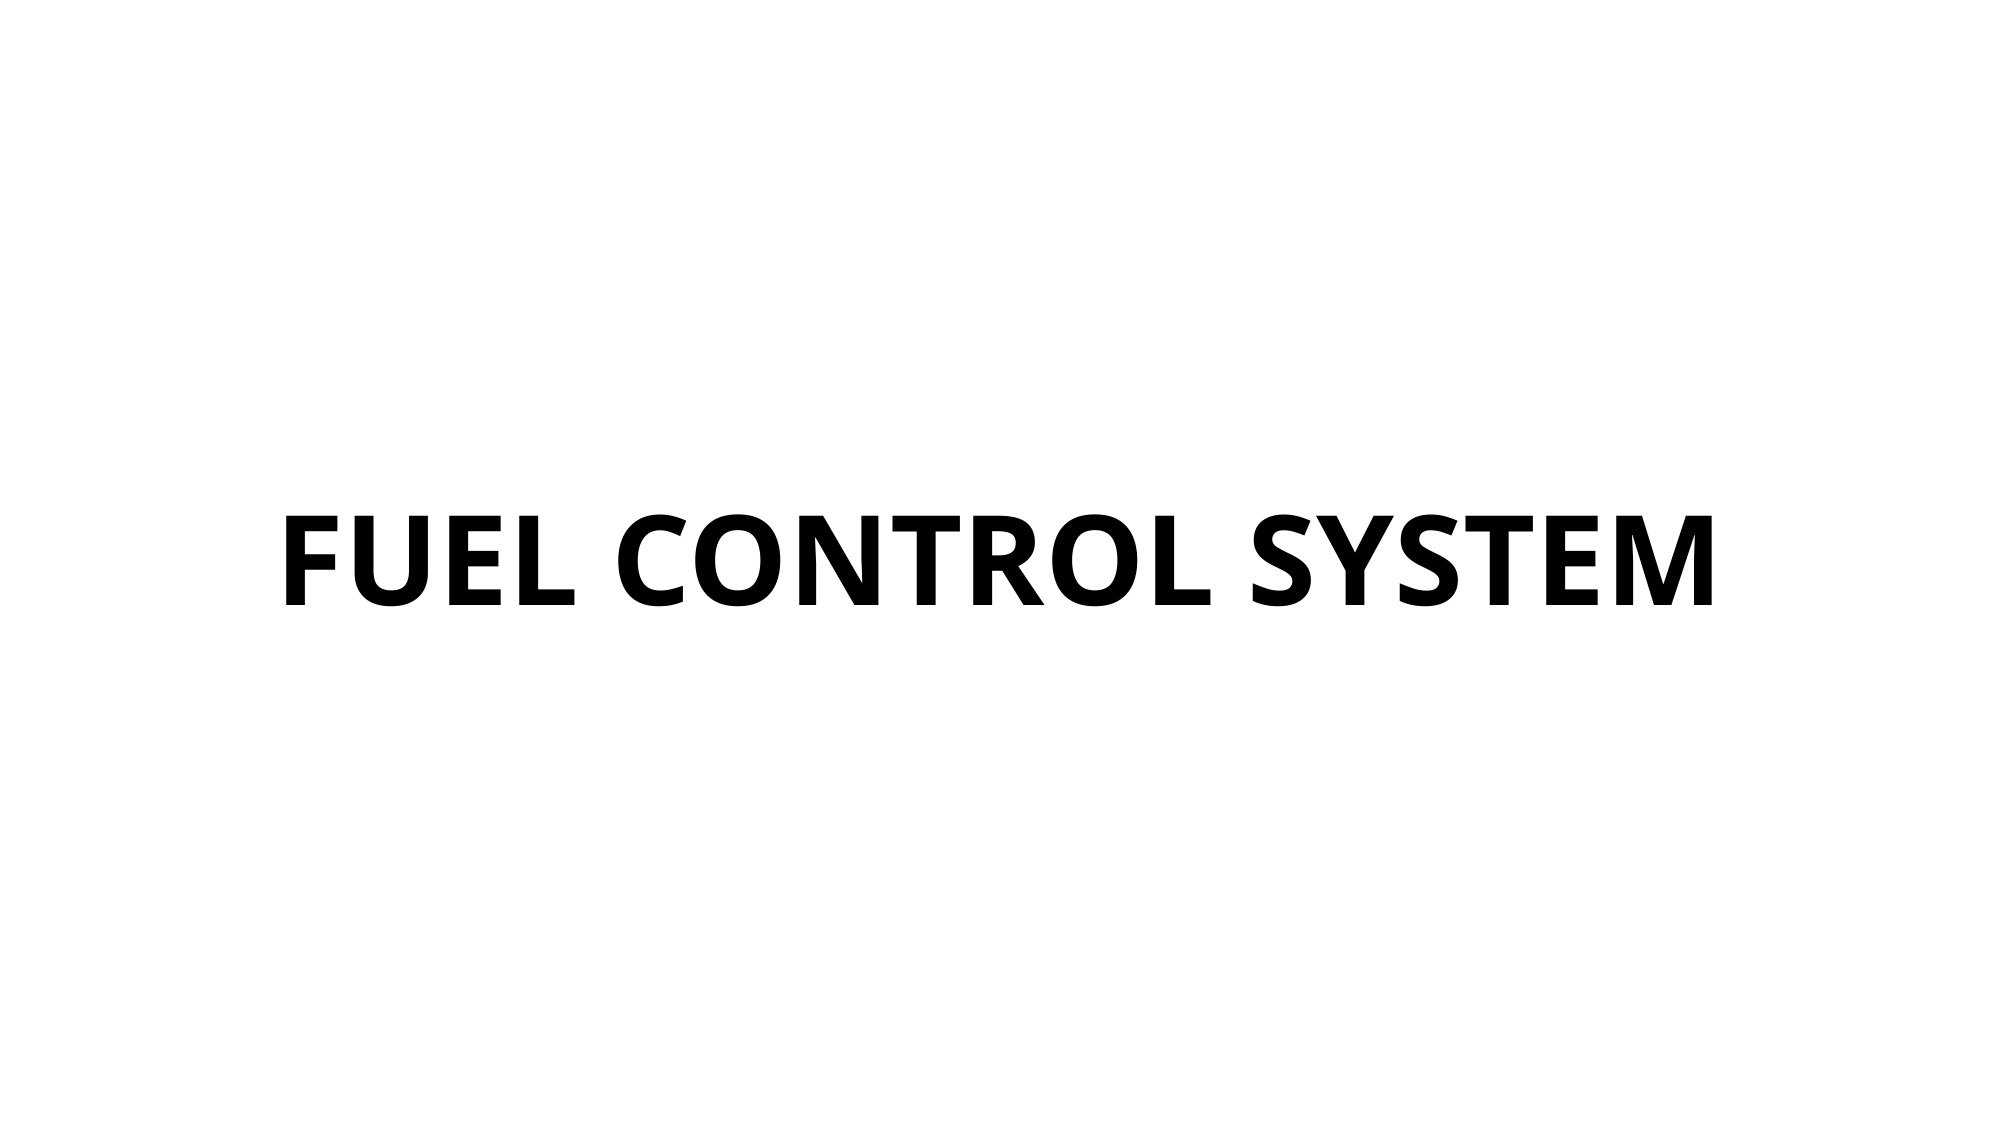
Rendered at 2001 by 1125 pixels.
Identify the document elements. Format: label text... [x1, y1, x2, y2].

title FUEL CONTROL SYSTEM [249, 484, 1750, 641]
